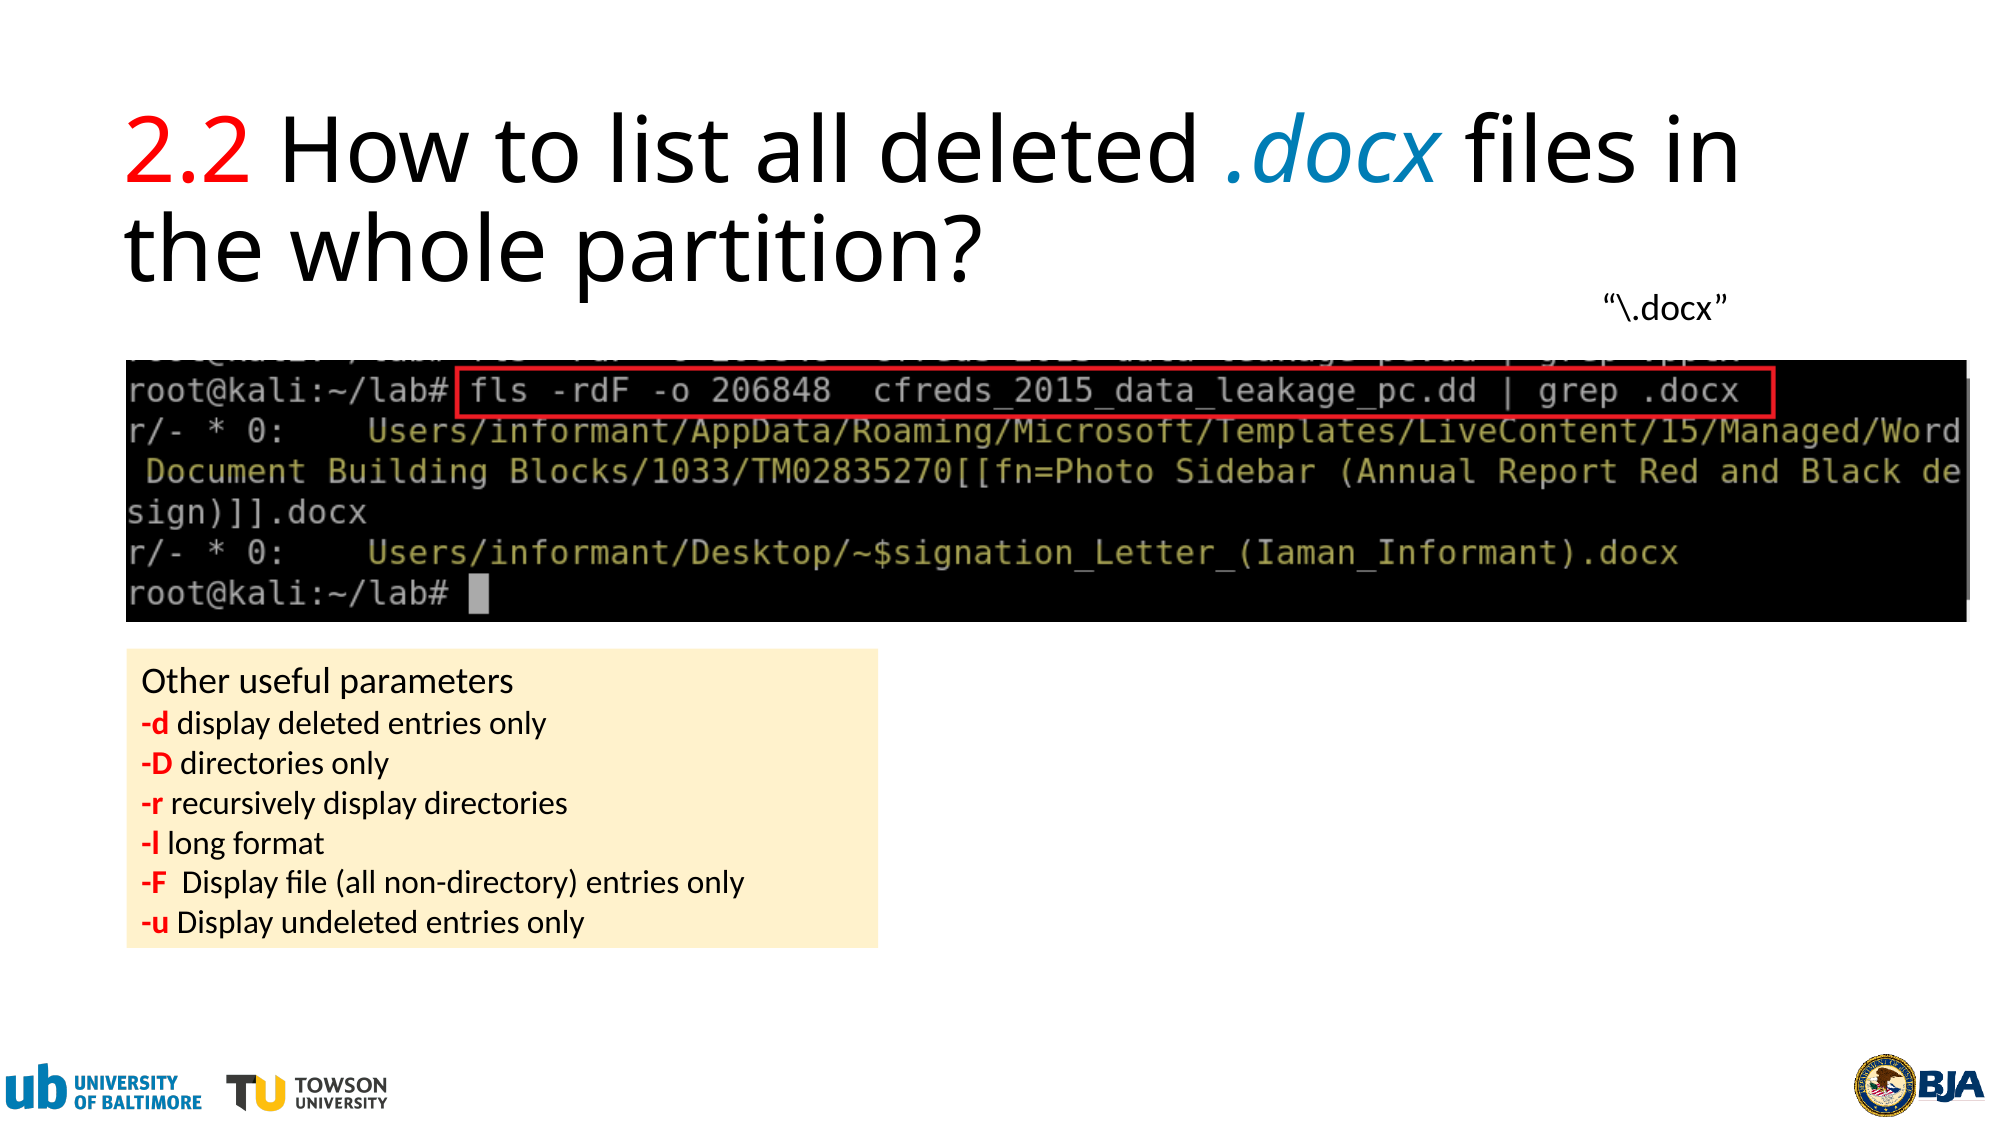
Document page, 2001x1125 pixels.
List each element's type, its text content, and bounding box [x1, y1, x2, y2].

picture [1854, 1054, 1986, 1117]
picture [0, 1031, 407, 1125]
picture [126, 360, 1970, 622]
text_box Other useful parameters -d display deleted entries only -D directories only -r recursively display directories -l long format -F Display file (all non-directory) entries only -u Display undeleted entries only [126, 648, 879, 948]
text_box “\.docx” [1586, 275, 1744, 336]
title 2.2 How to list all deleted .docx files in the whole partition? [108, 93, 1834, 312]
